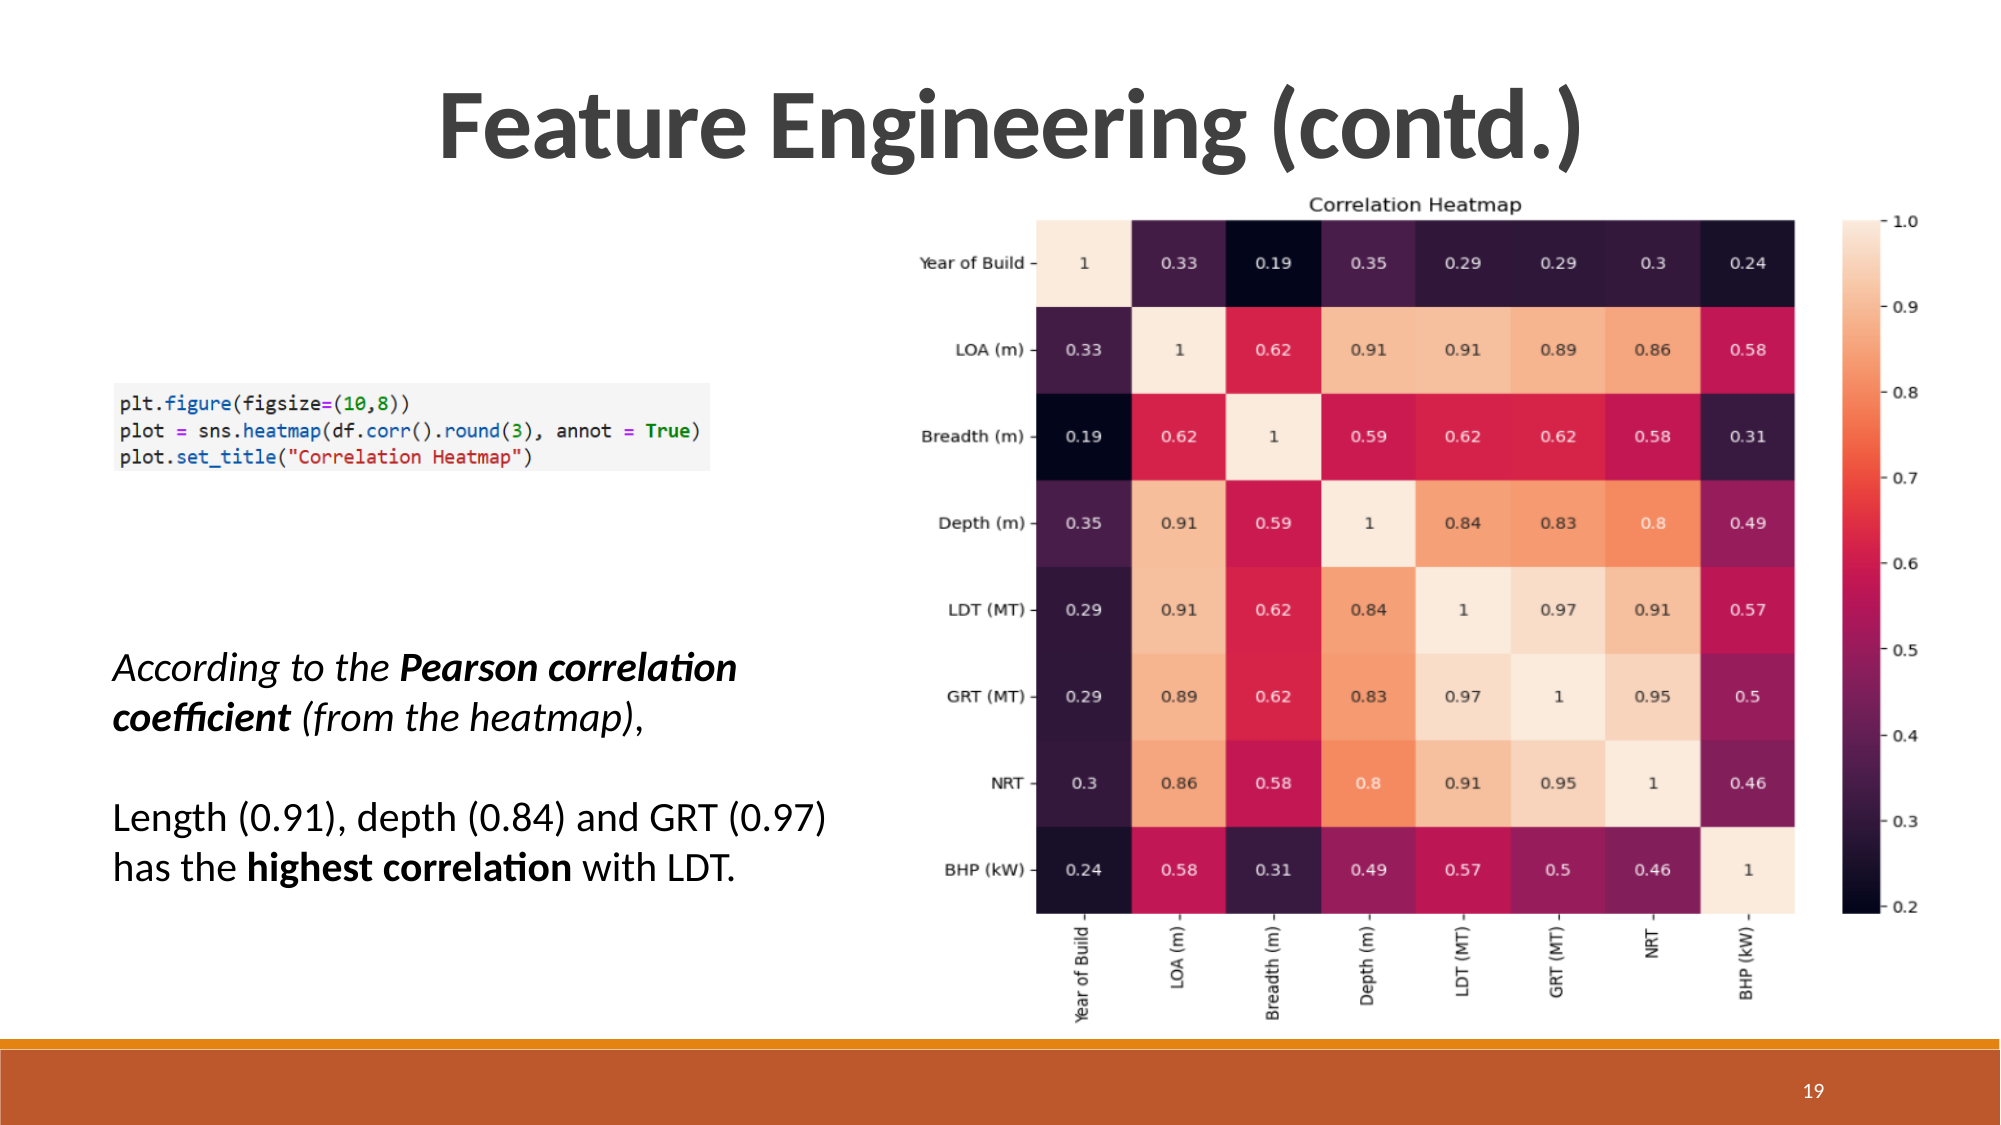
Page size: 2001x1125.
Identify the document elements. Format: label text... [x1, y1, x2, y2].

text_box According to the Pearson correlation coefficient (from the heatmap), Length (0.91), depth (0.84) and GRT (0.97) has the highest correlation with LDT. [97, 632, 882, 897]
slide_number 19 [1624, 1059, 1840, 1120]
text_box Feature Engineering (contd.) [186, 70, 1837, 309]
picture [113, 382, 711, 471]
picture [907, 194, 1933, 1027]
